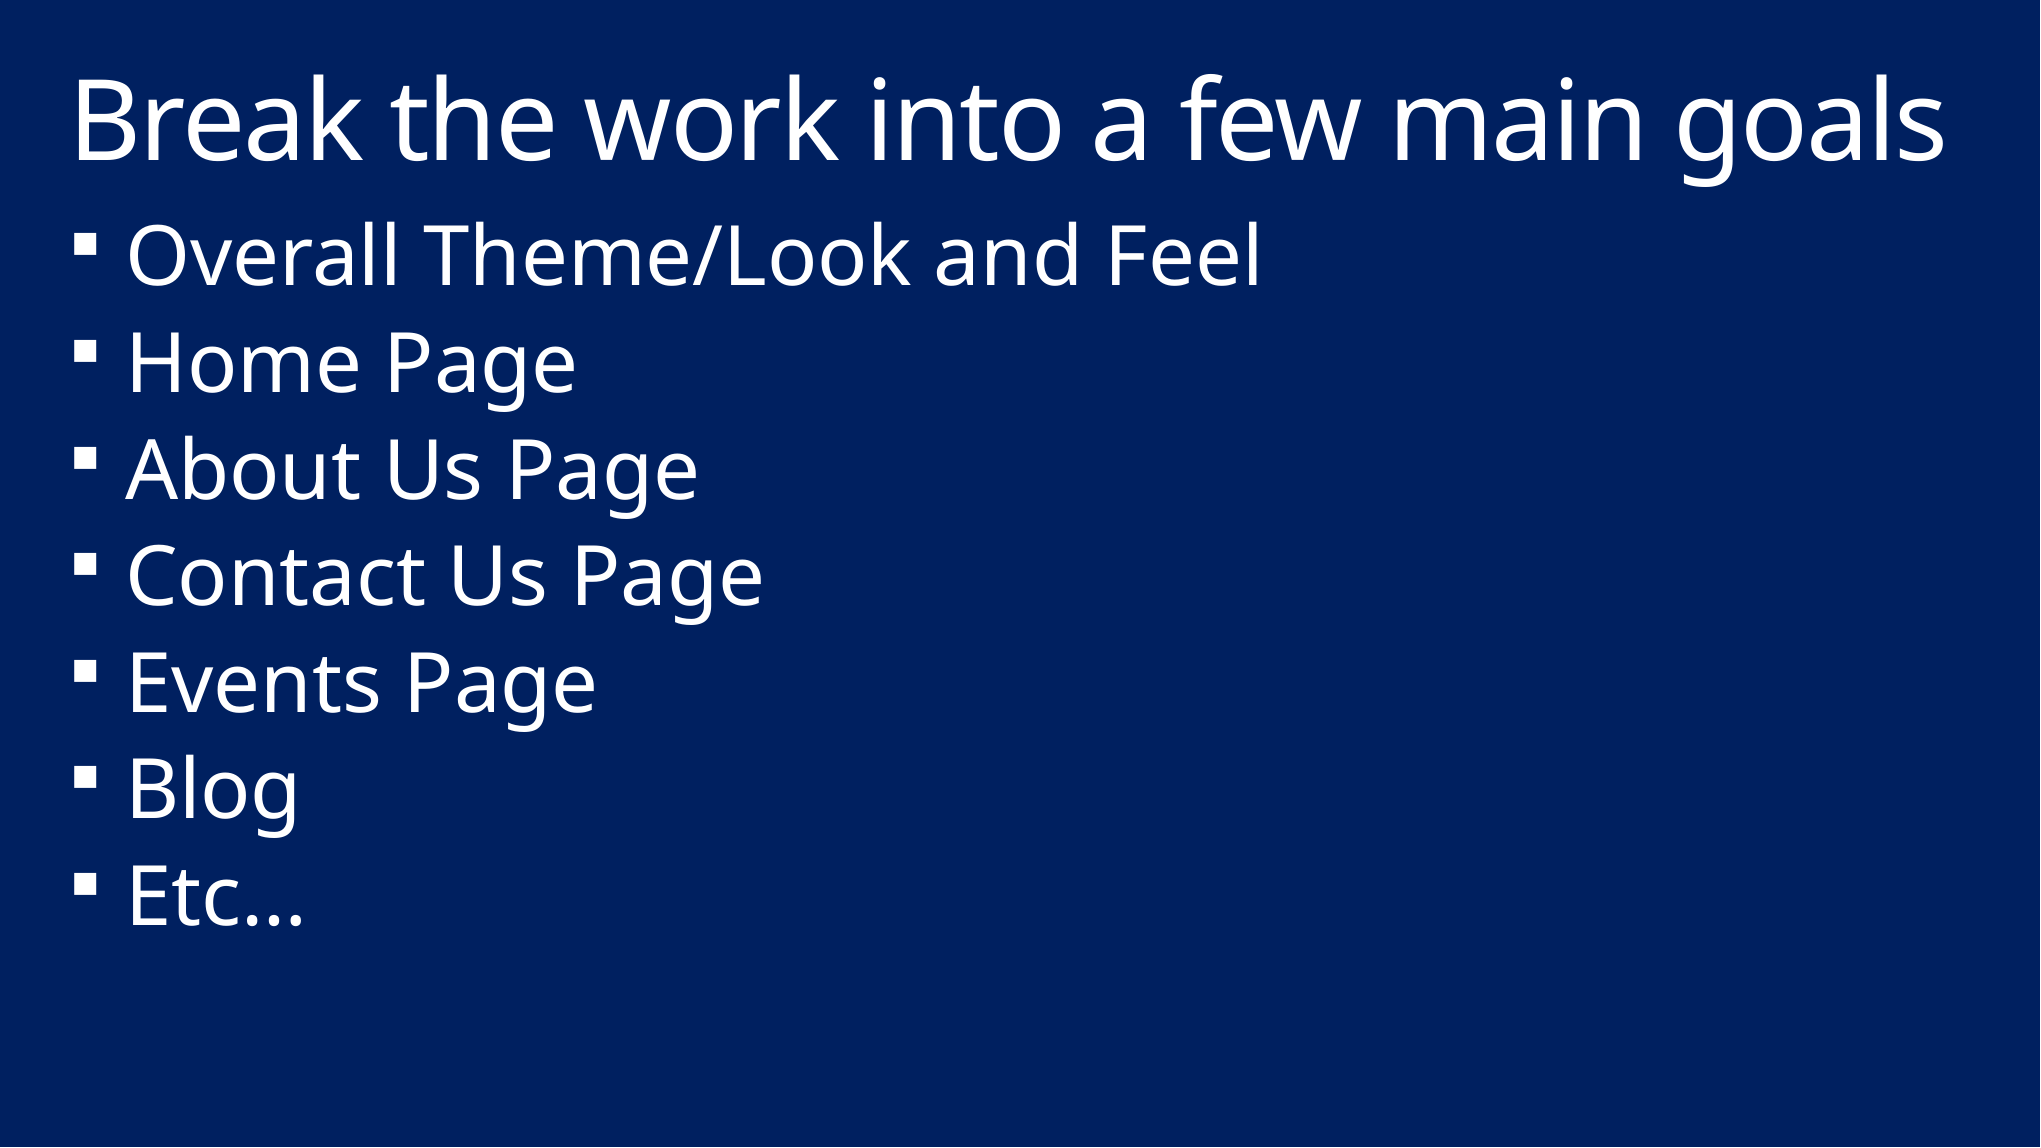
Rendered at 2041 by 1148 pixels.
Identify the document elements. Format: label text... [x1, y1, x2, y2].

title Break the work into a few main goals [45, 48, 1996, 199]
list Overall Theme/Look and Feel Home Page About Us Page Contact Us Page Events Page Blog Etc… [45, 199, 1996, 987]
